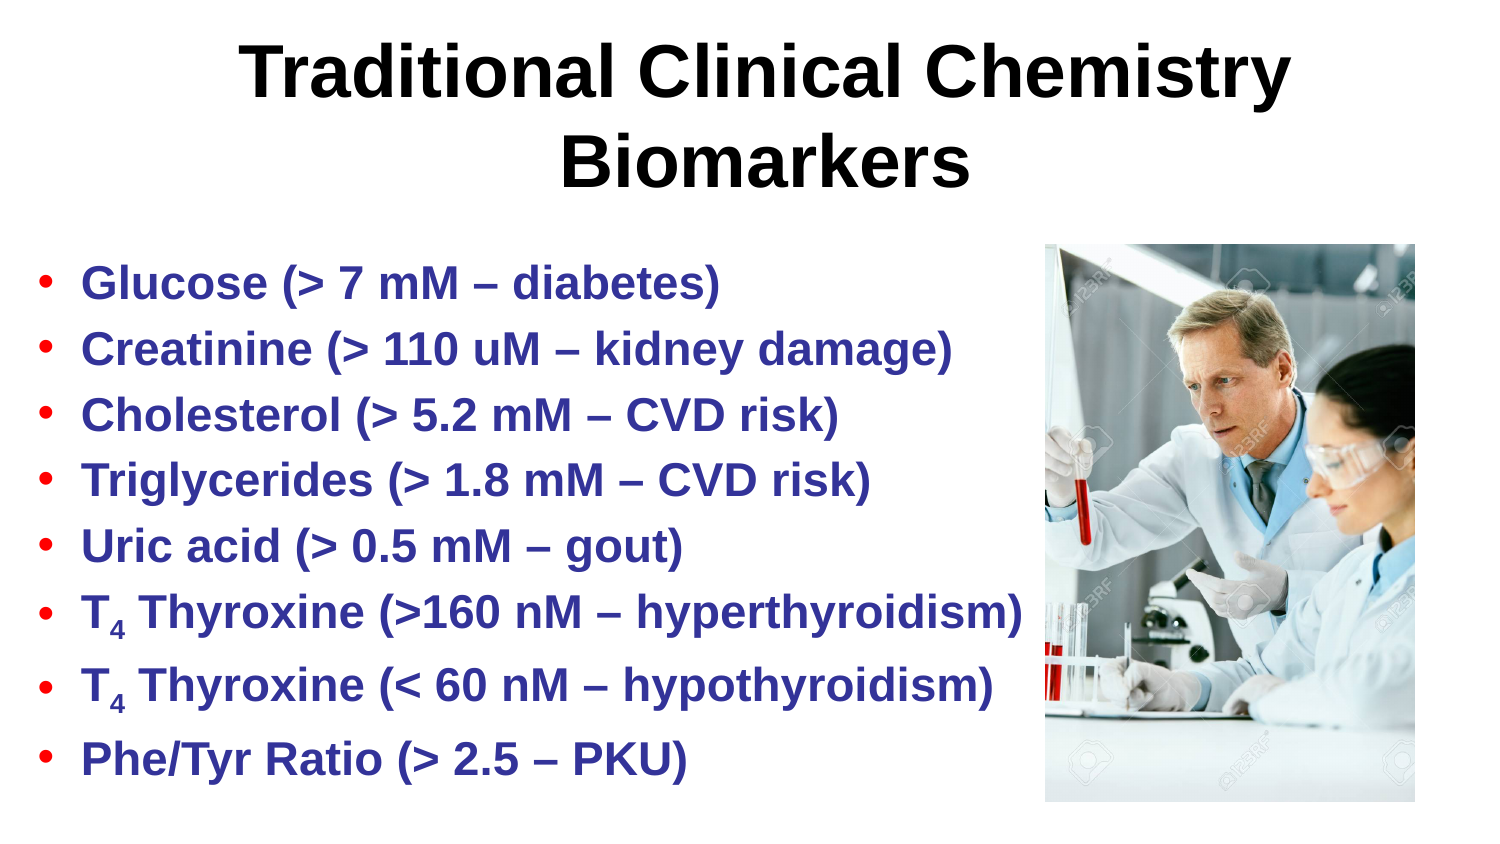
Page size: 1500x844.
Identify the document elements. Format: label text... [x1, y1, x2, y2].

picture [1045, 244, 1415, 802]
list Glucose (> 7 mM – diabetes) Creatinine (> 110 uM – kidney damage) Cholesterol (> 5.2 mM – CVD risk) Triglycerides (> 1.8 mM – CVD risk) Uric acid (> 0.5 mM – gout) T4 Thyroxine (>160 nM – hyperthyroidism) T4 Thyroxine (< 60 nM – hypothyroidism) Phe/Tyr Ratio (> 2.5 – PKU) [22, 244, 1043, 802]
title Traditional Clinical Chemistry Biomarkers [53, 42, 1479, 183]
